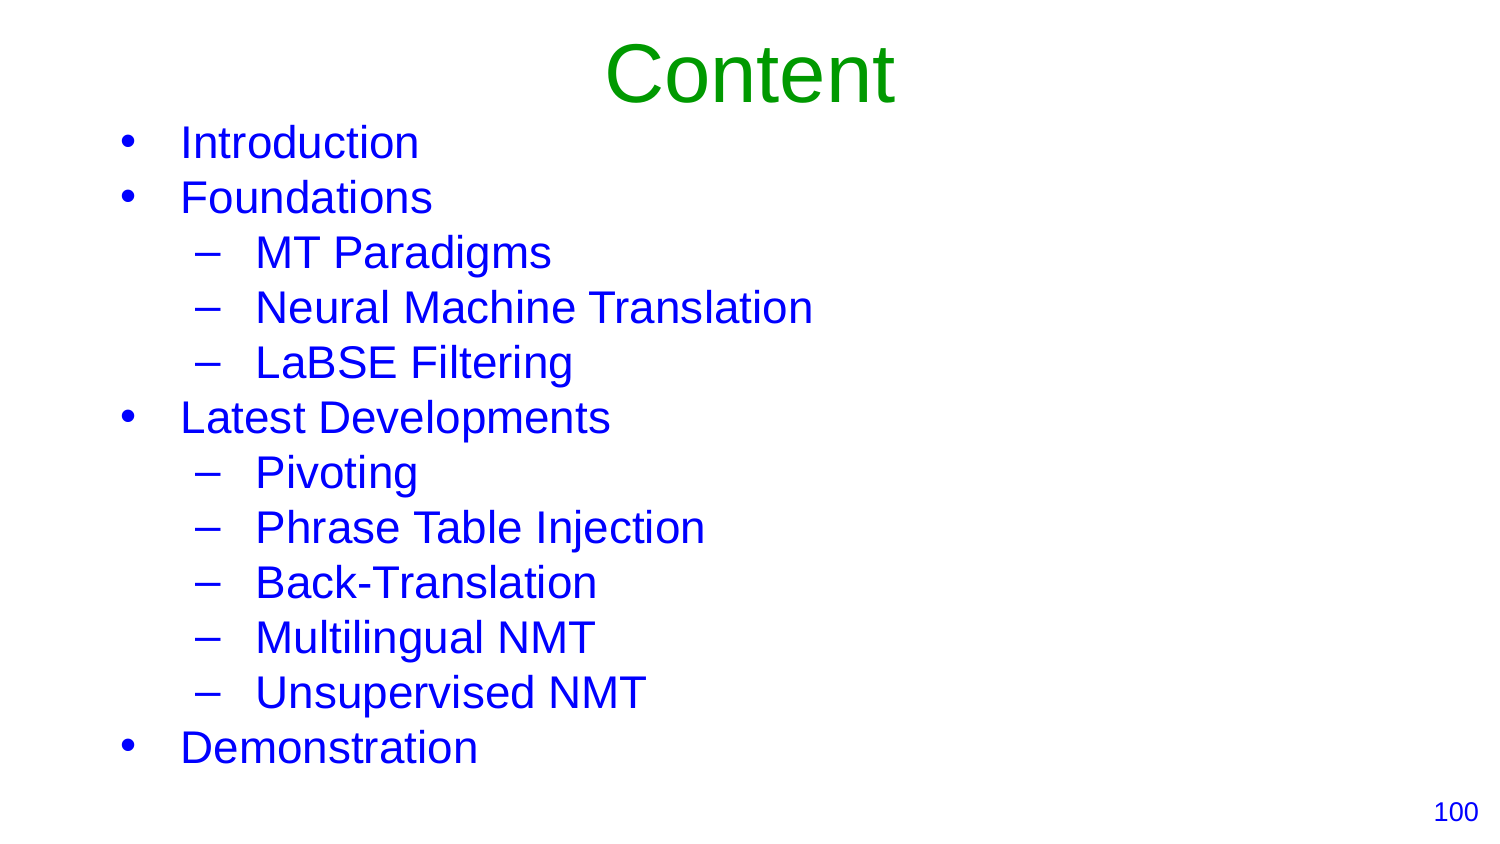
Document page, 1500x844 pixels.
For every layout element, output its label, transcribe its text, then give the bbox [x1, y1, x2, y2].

list Introduction Foundations MT Paradigms Neural Machine Translation LaBSE Filtering Latest Developments Pivoting Phrase Table Injection Back-Translation Multilingual NMT Unsupervised NMT Demonstration [90, 105, 1441, 828]
slide_number ‹#› [1403, 779, 1494, 844]
title Content [75, 19, 1425, 119]
